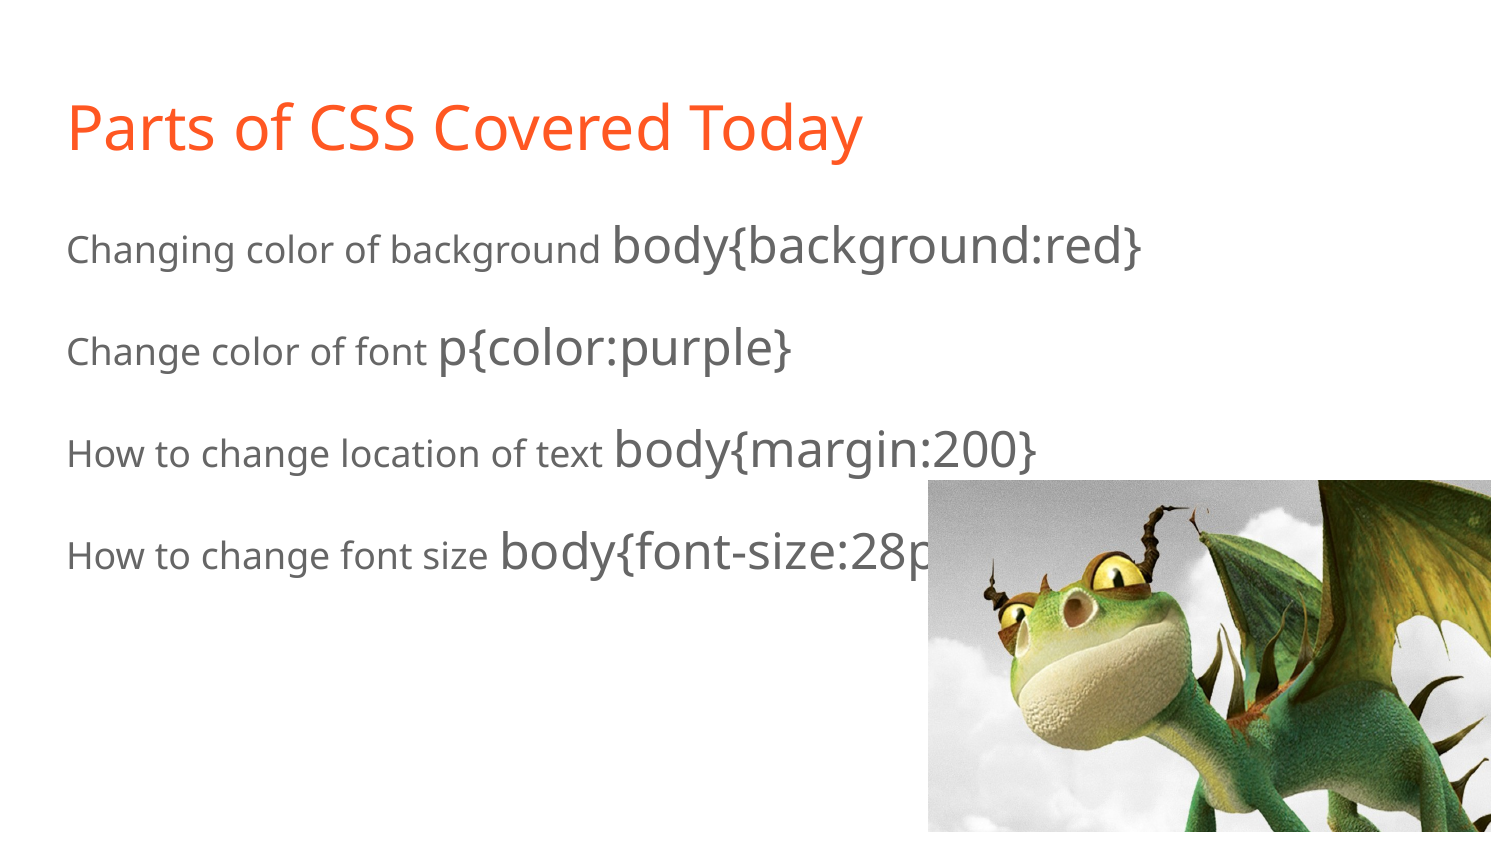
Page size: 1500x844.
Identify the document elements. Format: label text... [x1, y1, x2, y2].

list Changing color of background body{background:red} Change color of font p{color:purple} How to change location of text body{margin:200} How to change font size body{font-size:28px} [51, 189, 1449, 750]
title Parts of CSS Covered Today [51, 72, 1449, 167]
picture [928, 480, 1491, 832]
